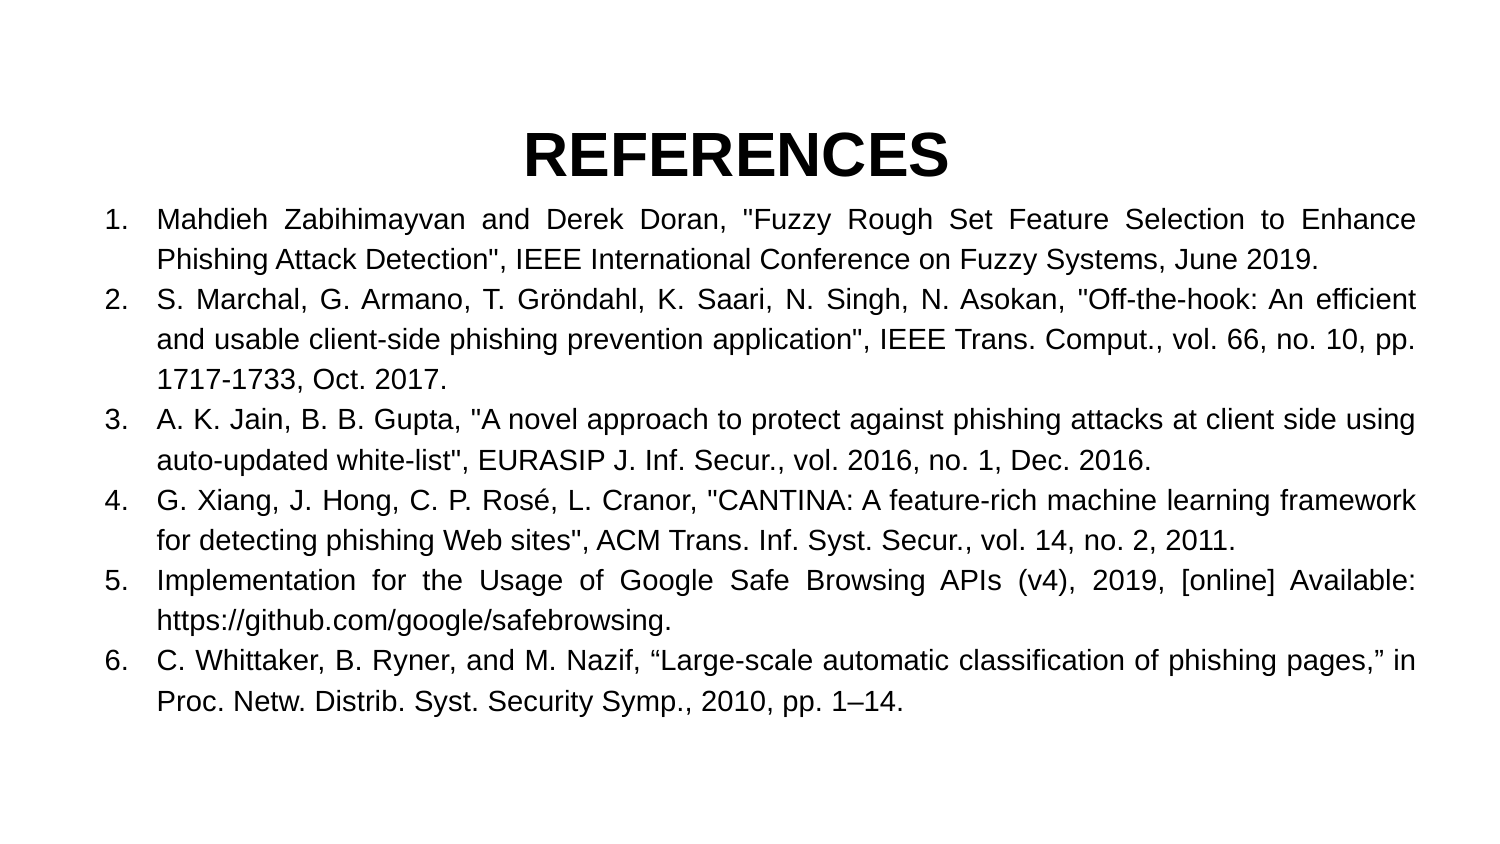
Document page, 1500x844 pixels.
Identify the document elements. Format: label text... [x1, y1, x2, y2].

title REFERENCES [336, 62, 1138, 196]
subtitle Mahdieh Zabihimayvan and Derek Doran, "Fuzzy Rough Set Feature Selection to Enhance Phishing Attack Detection", IEEE International Conference on Fuzzy Systems, June 2019. S. Marchal, G. Armano, T. Gröndahl, K. Saari, N. Singh, N. Asokan, "Off-the-hook: An efficient and usable client-side phishing prevention application", IEEE Trans. Comput., vol. 66, no. 10, pp. 1717-1733, Oct. 2017. A. K. Jain, B. B. Gupta, "A novel approach to protect against phishing attacks at client side using auto-updated white-list", EURASIP J. Inf. Secur., vol. 2016, no. 1, Dec. 2016. G. Xiang, J. Hong, C. P. Rosé, L. Cranor, "CANTINA: A feature-rich machine learning framework for detecting phishing Web sites", ACM Trans. Inf. Syst. Secur., vol. 14, no. 2, 2011. Implementation for the Usage of Google Safe Browsing APIs (v4), 2019, [online] Available: https://github.com/google/safebrowsing. C. Whittaker, B. Ryner, and M. Nazif, “Large-scale automatic classification of phishing pages,” in Proc. Netw. Distrib. Syst. Security Symp., 2010, pp. 1–14. [66, 196, 1434, 716]
